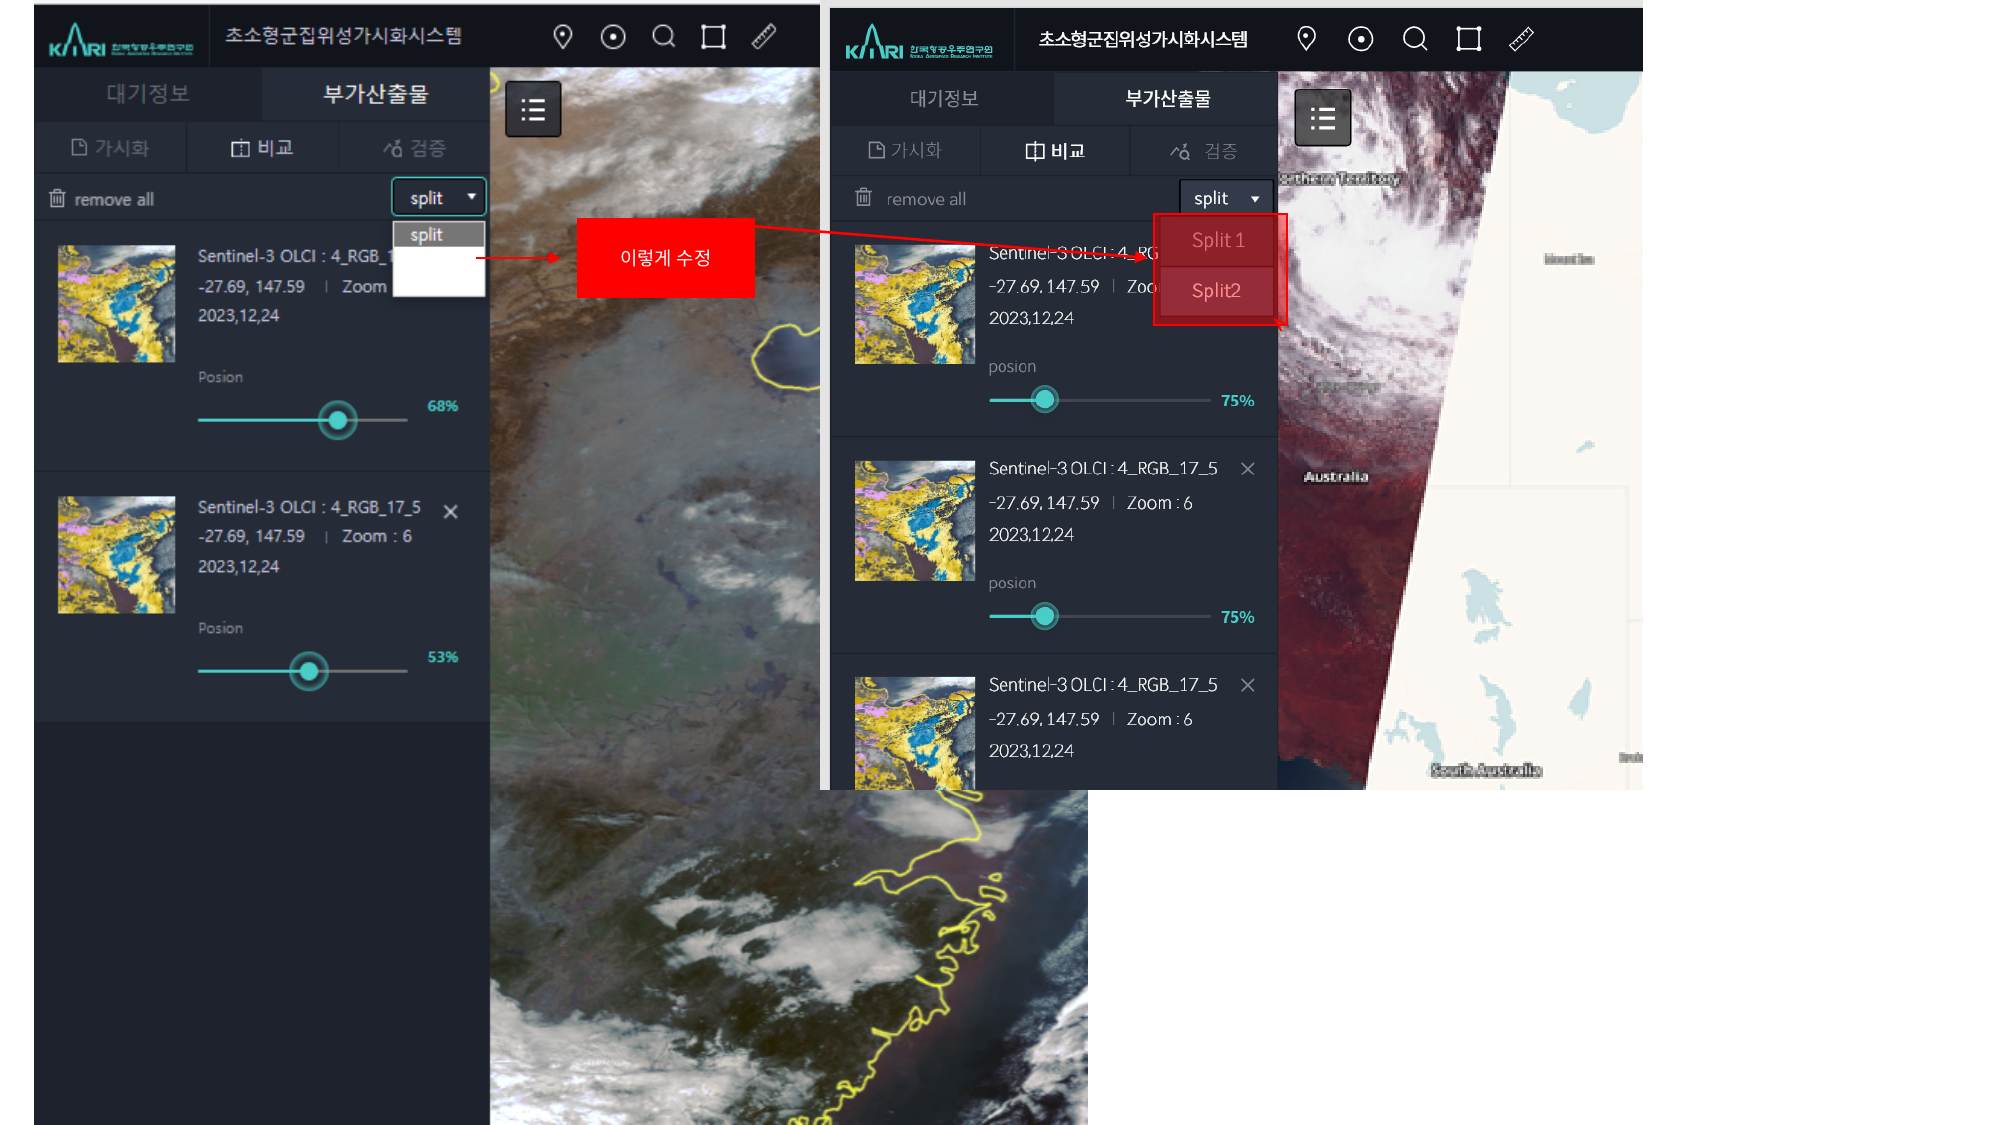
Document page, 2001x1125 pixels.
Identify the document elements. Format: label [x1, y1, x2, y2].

picture [34, 0, 1643, 1125]
